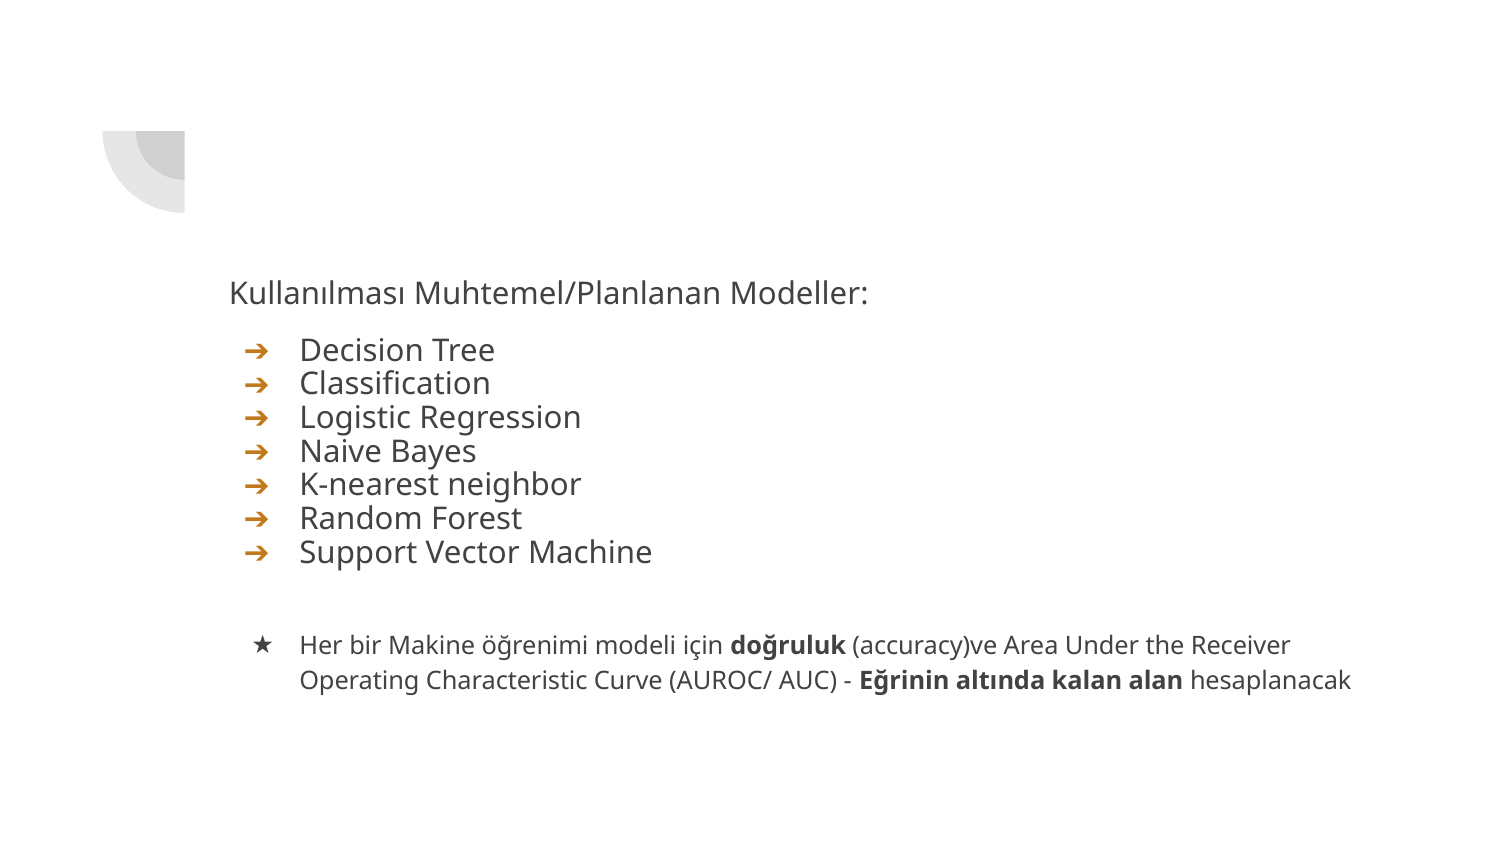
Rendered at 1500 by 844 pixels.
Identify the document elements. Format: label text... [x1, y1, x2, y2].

list Kullanılması Muhtemel/Planlanan Modeller: Decision Tree Classification Logistic Regression Naive Bayes K-nearest neighbor Random Forest Support Vector Machine Her bir Makine öğrenimi modeli için doğruluk (accuracy)ve Area Under the Receiver Operating Characteristic Curve (AUROC/ AUC) - Eğrinin altında kalan alan hesaplanacak [213, 262, 1368, 744]
